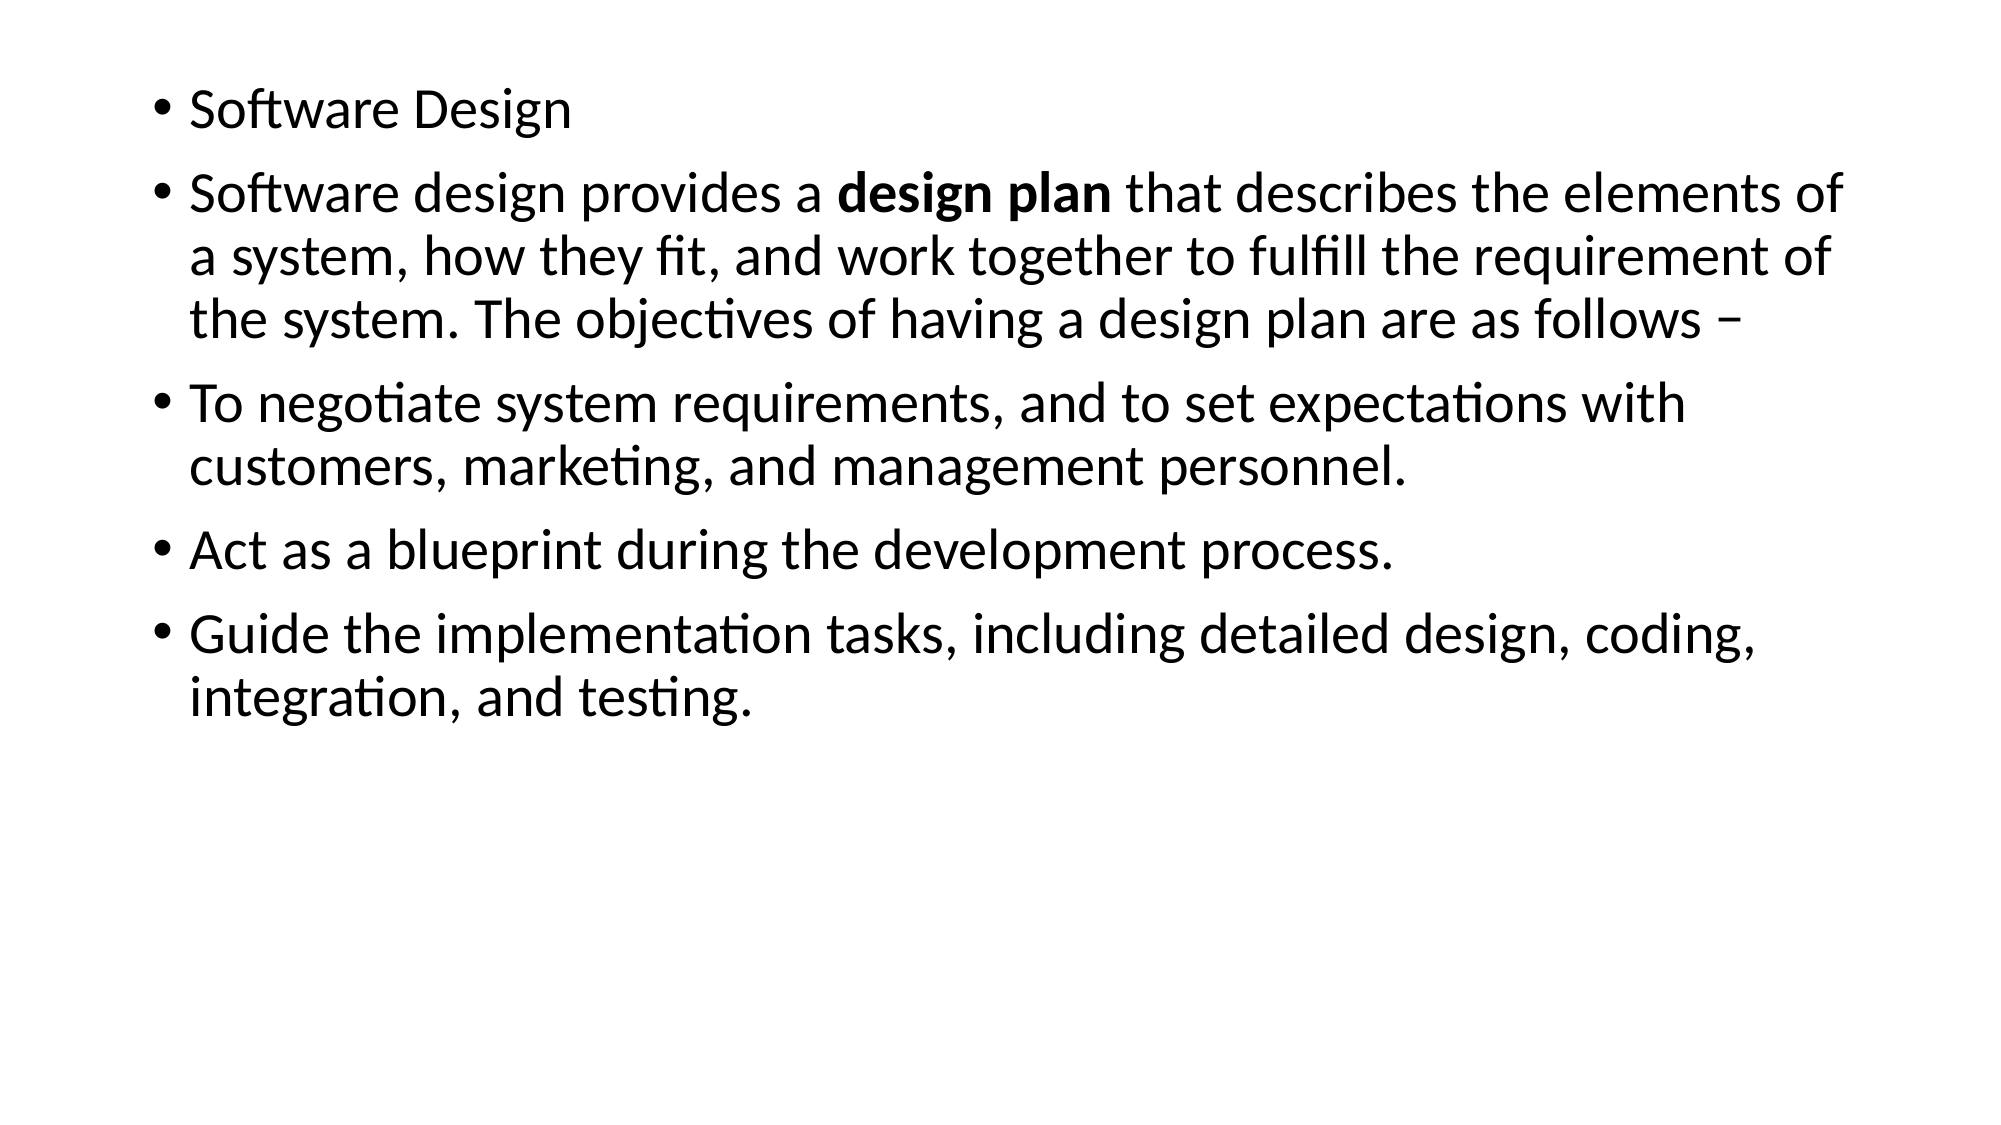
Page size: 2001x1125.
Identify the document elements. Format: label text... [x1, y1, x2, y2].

list Software Design Software design provides a design plan that describes the elements of a system, how they fit, and work together to fulfill the requirement of the system. The objectives of having a design plan are as follows − To negotiate system requirements, and to set expectations with customers, marketing, and management personnel. Act as a blueprint during the development process. Guide the implementation tasks, including detailed design, coding, integration, and testing. [137, 71, 1863, 1014]
